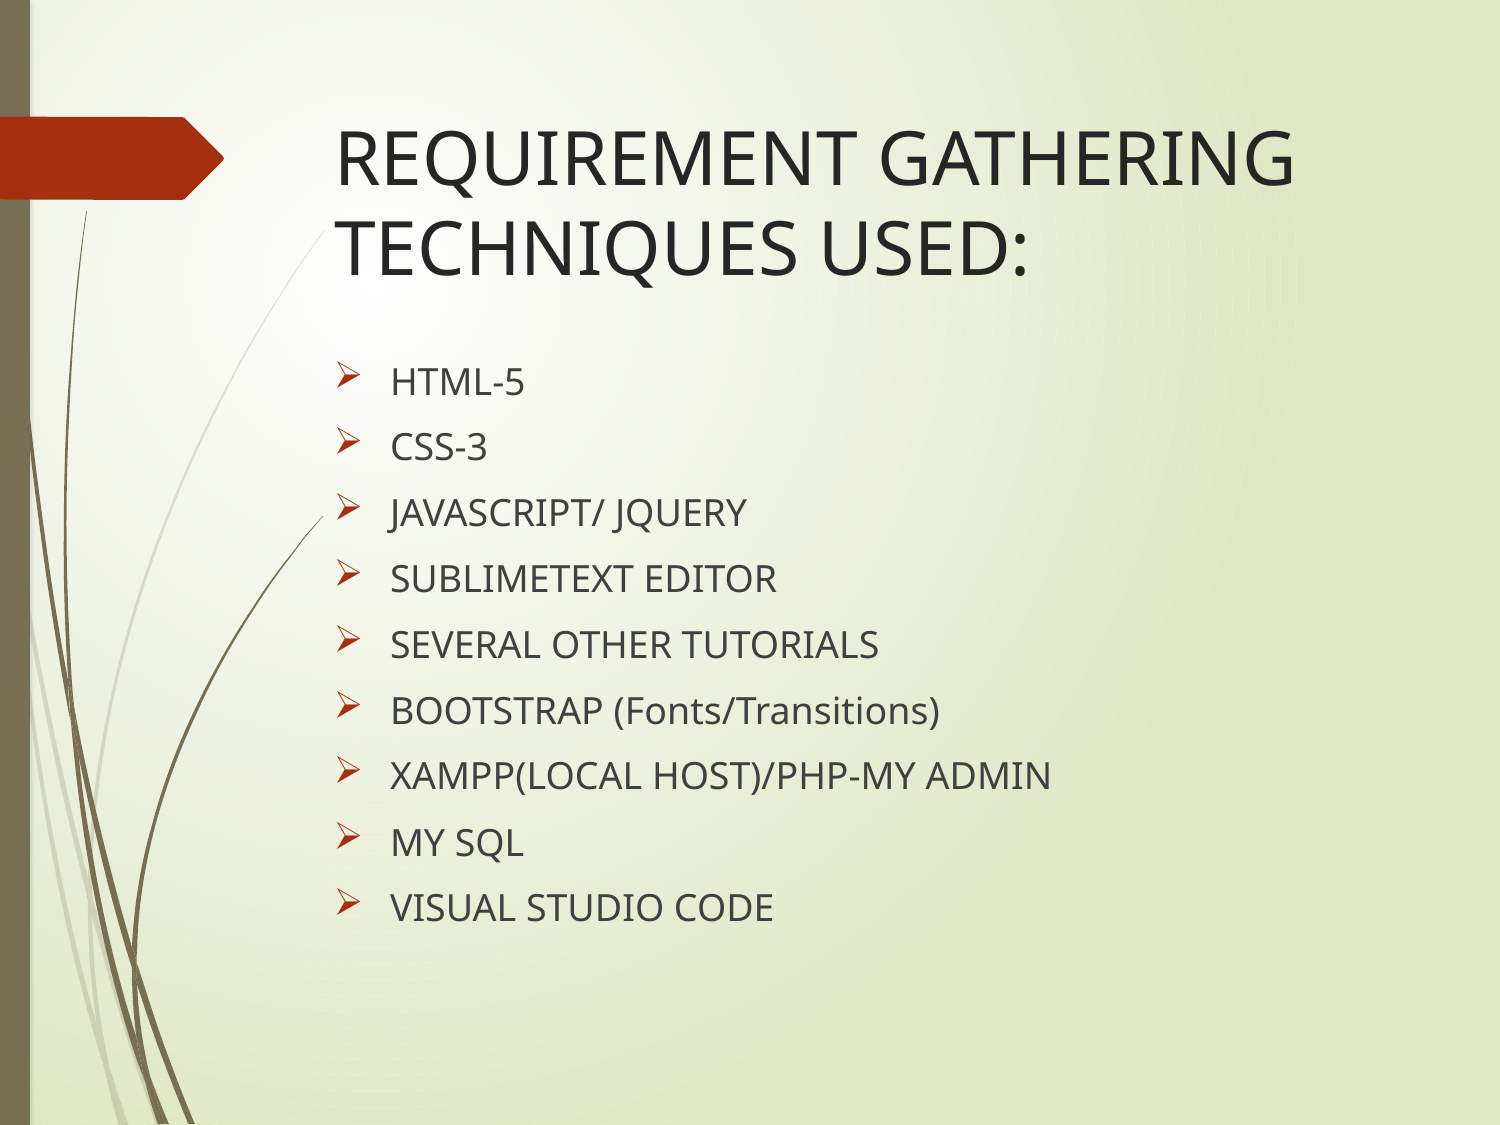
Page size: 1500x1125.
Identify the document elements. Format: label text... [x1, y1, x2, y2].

list HTML-5 CSS-3 JAVASCRIPT/ JQUERY SUBLIMETEXT EDITOR SEVERAL OTHER TUTORIALS BOOTSTRAP (Fonts/Transitions) XAMPP(LOCAL HOST)/PHP-MY ADMIN MY SQL VISUAL STUDIO CODE [318, 350, 1400, 970]
title REQUIREMENT GATHERING TECHNIQUES USED: [319, 102, 1400, 313]
